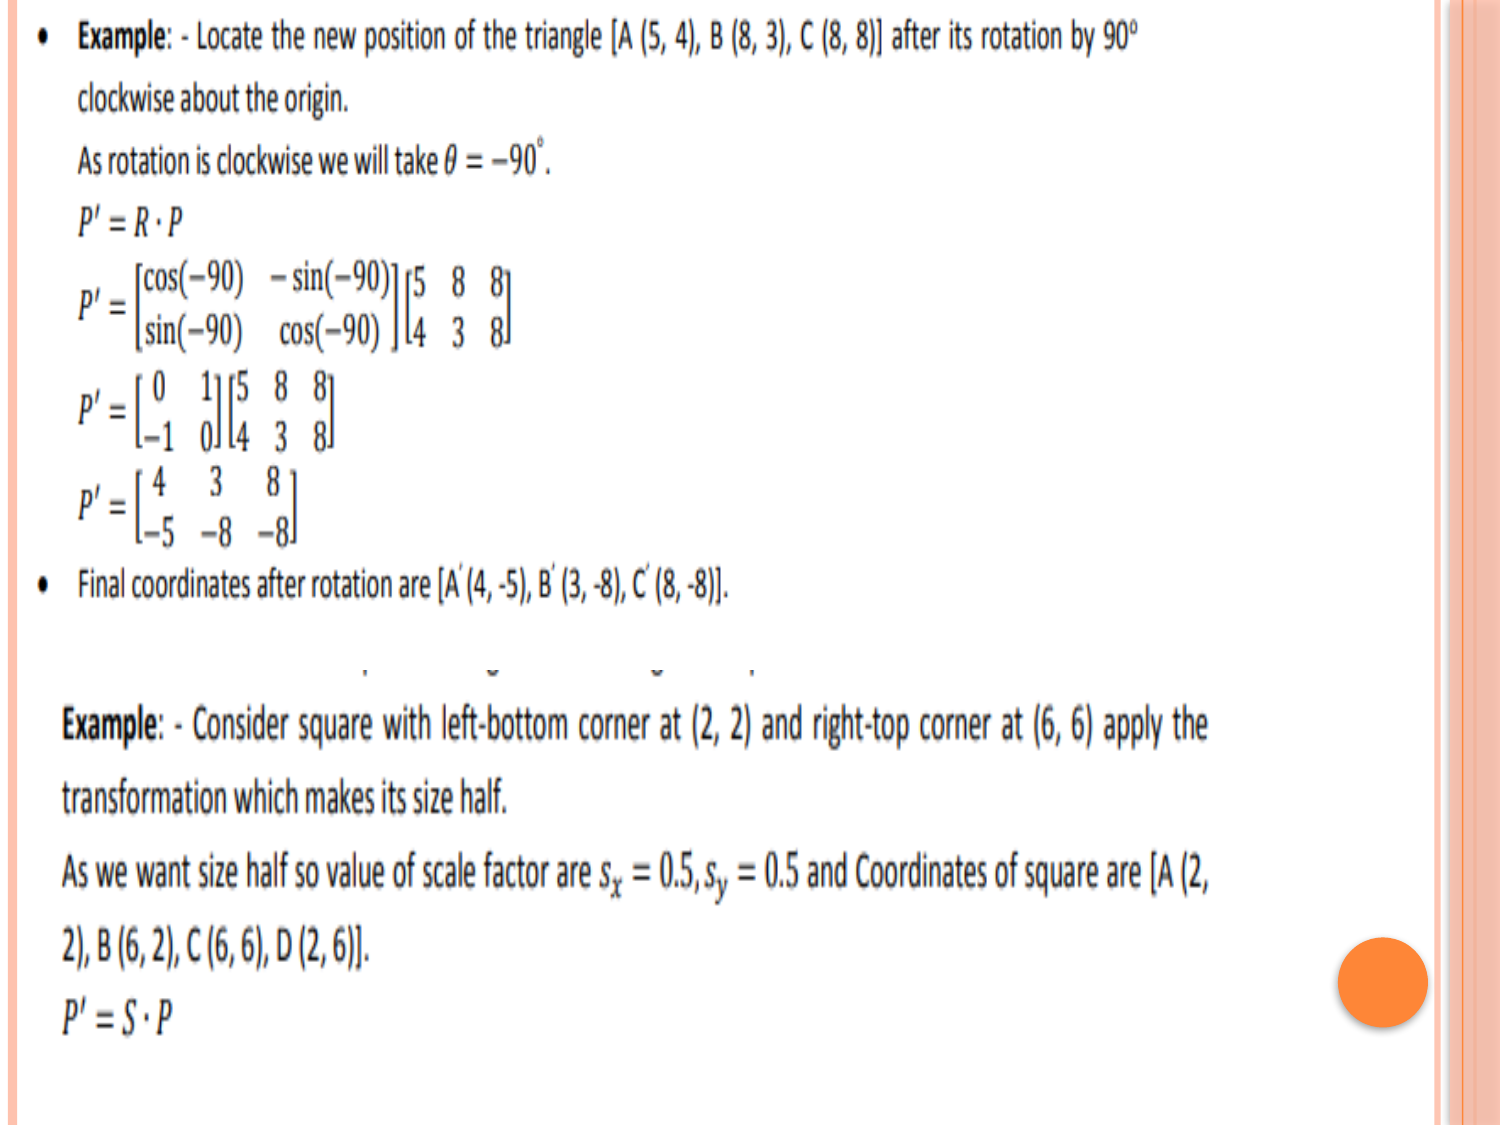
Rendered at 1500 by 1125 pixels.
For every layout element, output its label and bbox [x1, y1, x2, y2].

picture [20, 0, 1169, 617]
picture [49, 669, 1240, 1086]
